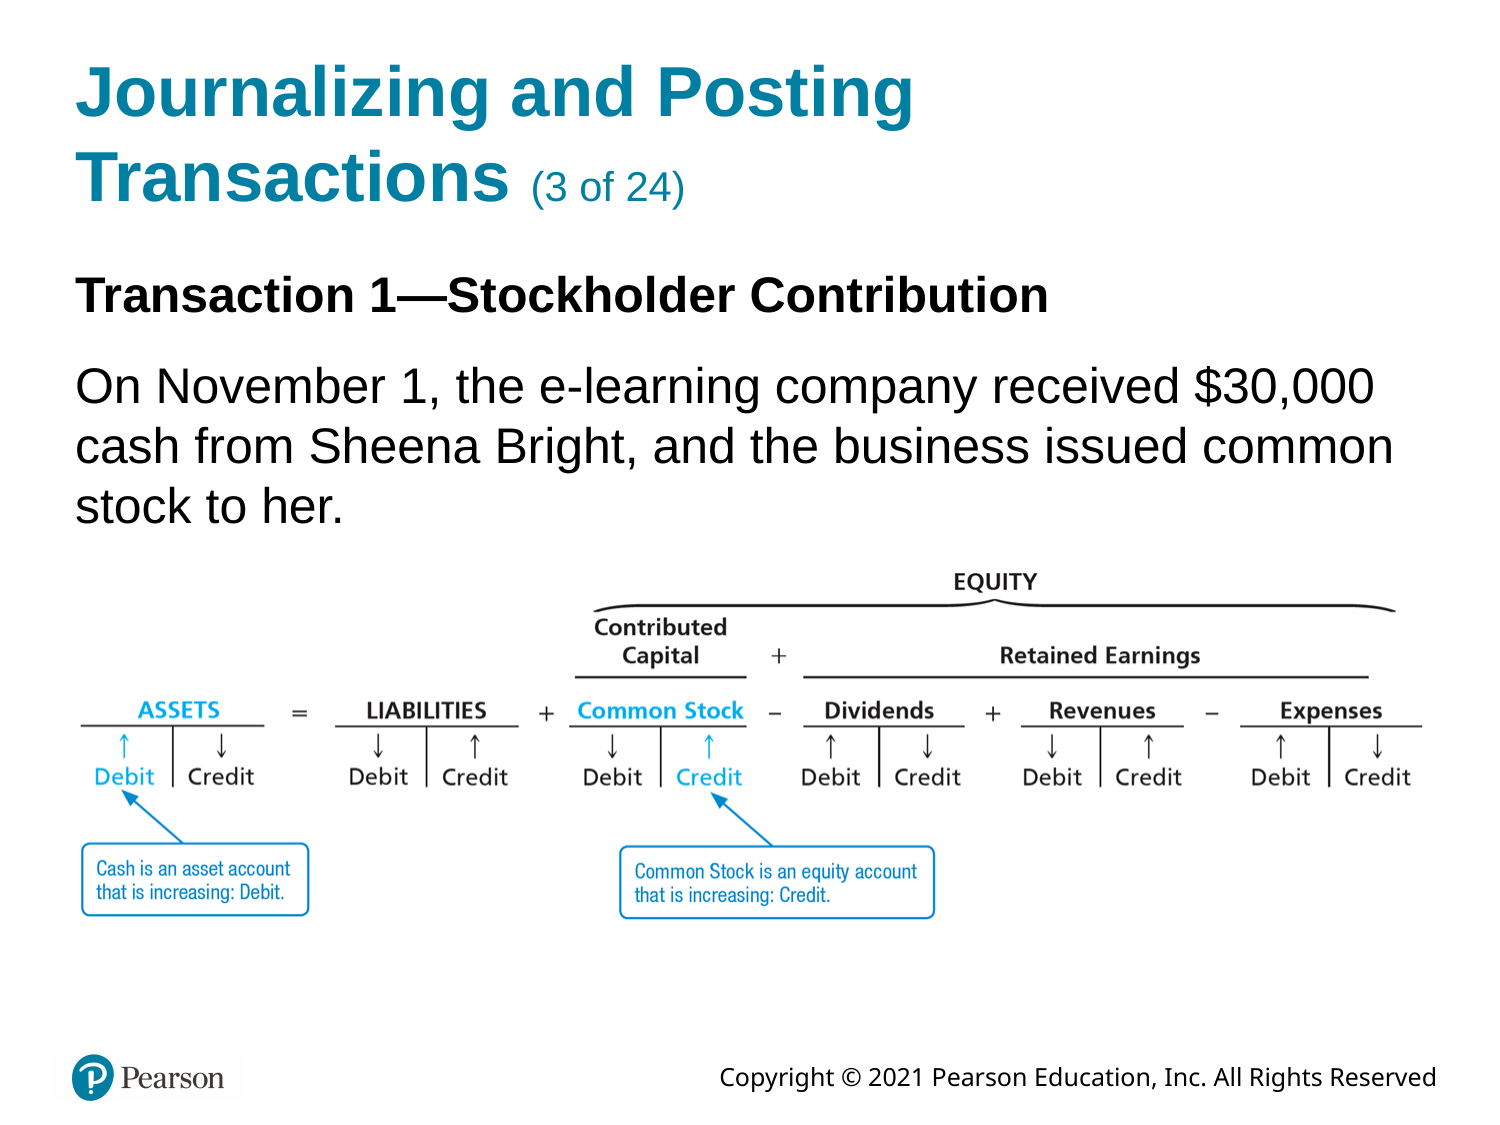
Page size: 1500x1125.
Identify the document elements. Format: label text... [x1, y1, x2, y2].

title Journalizing and Posting Transactions (3 of 24) [75, 35, 1300, 216]
list Transaction 1—Stockholder Contribution On November 1, the e-learning company received $30,000 cash from Sheena Bright, and the business issued common stock to her. [75, 262, 1425, 548]
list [74, 564, 1426, 926]
picture [51, 1053, 245, 1102]
